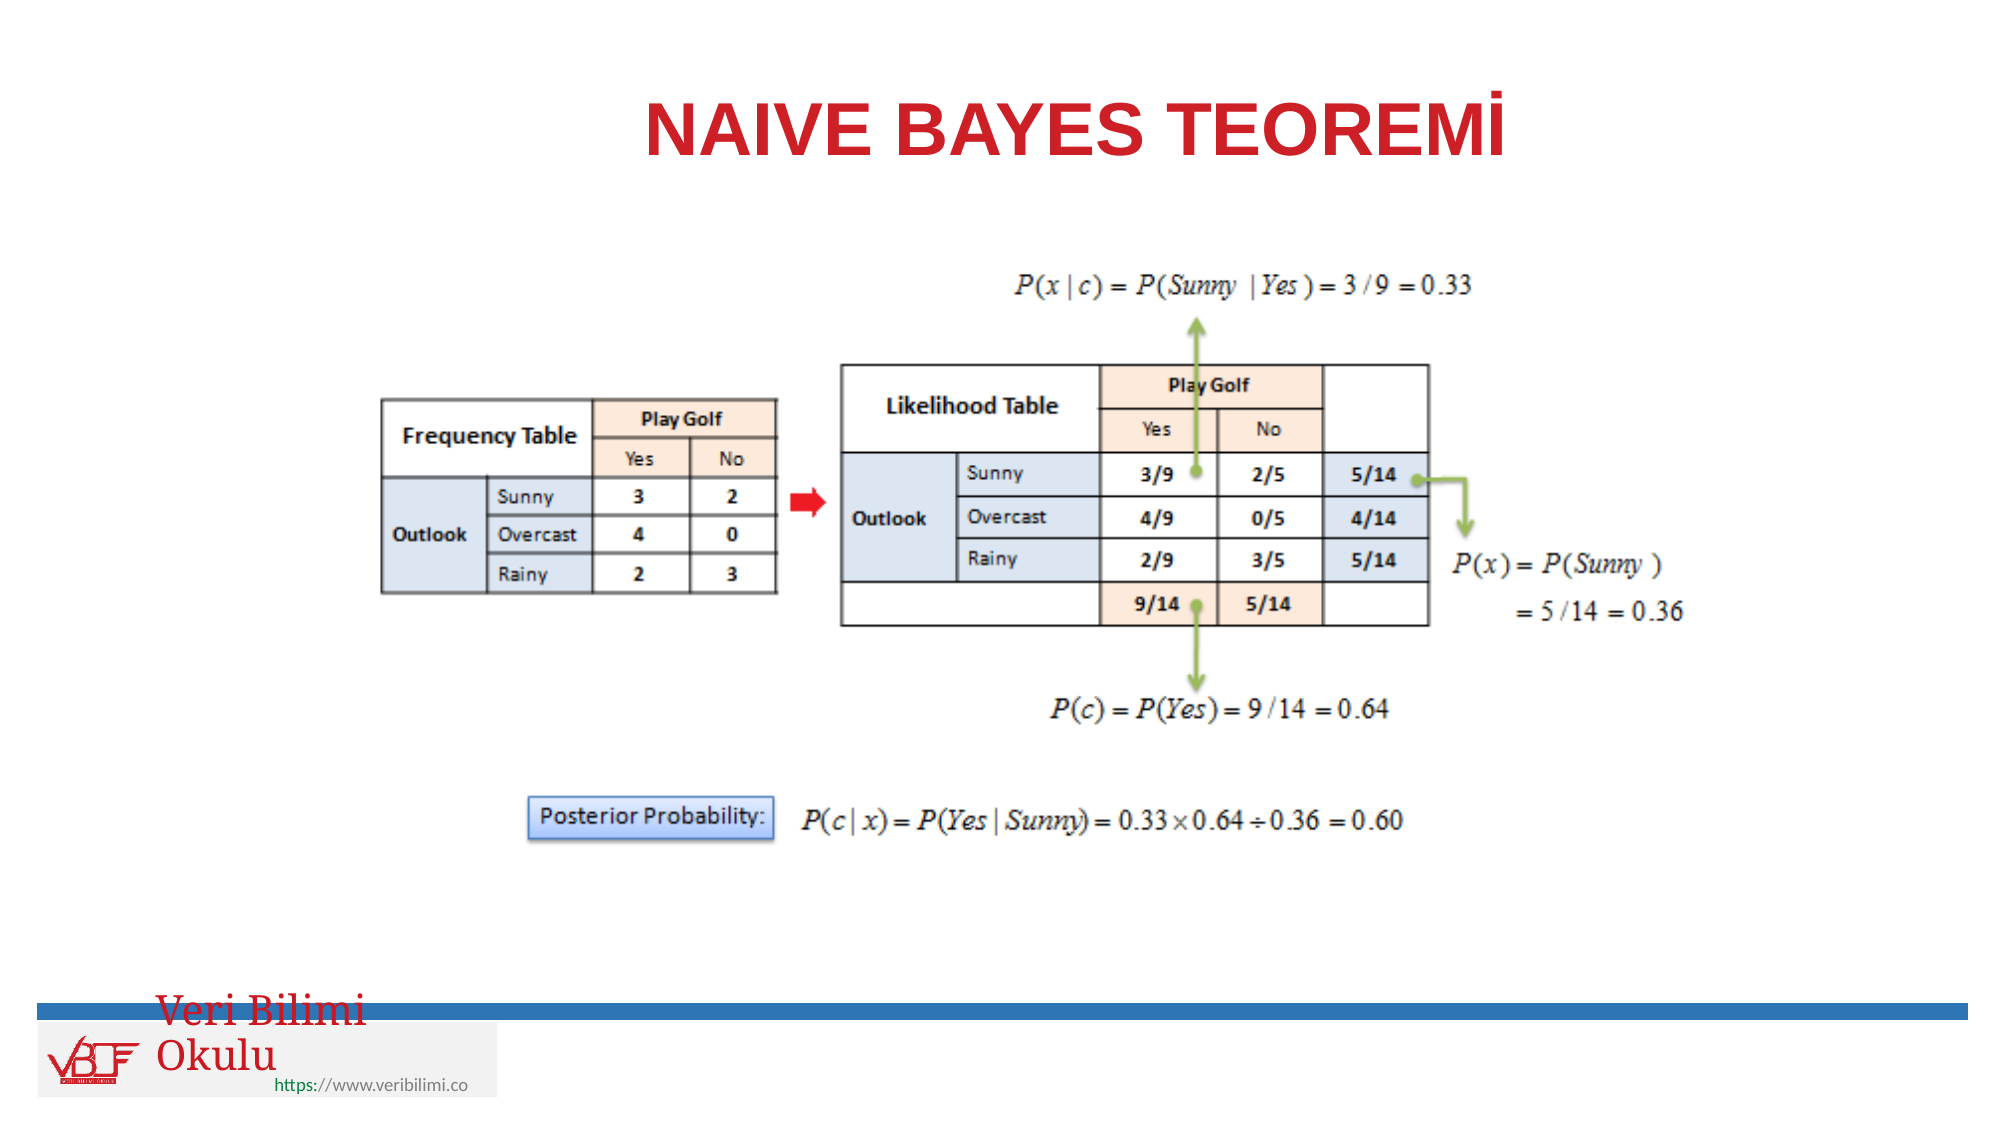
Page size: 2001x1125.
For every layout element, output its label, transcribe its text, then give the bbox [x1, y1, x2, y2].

picture [373, 255, 1704, 870]
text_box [37, 1022, 537, 1103]
text_box NAIVE BAYES TEOREMİ [407, 72, 1671, 178]
